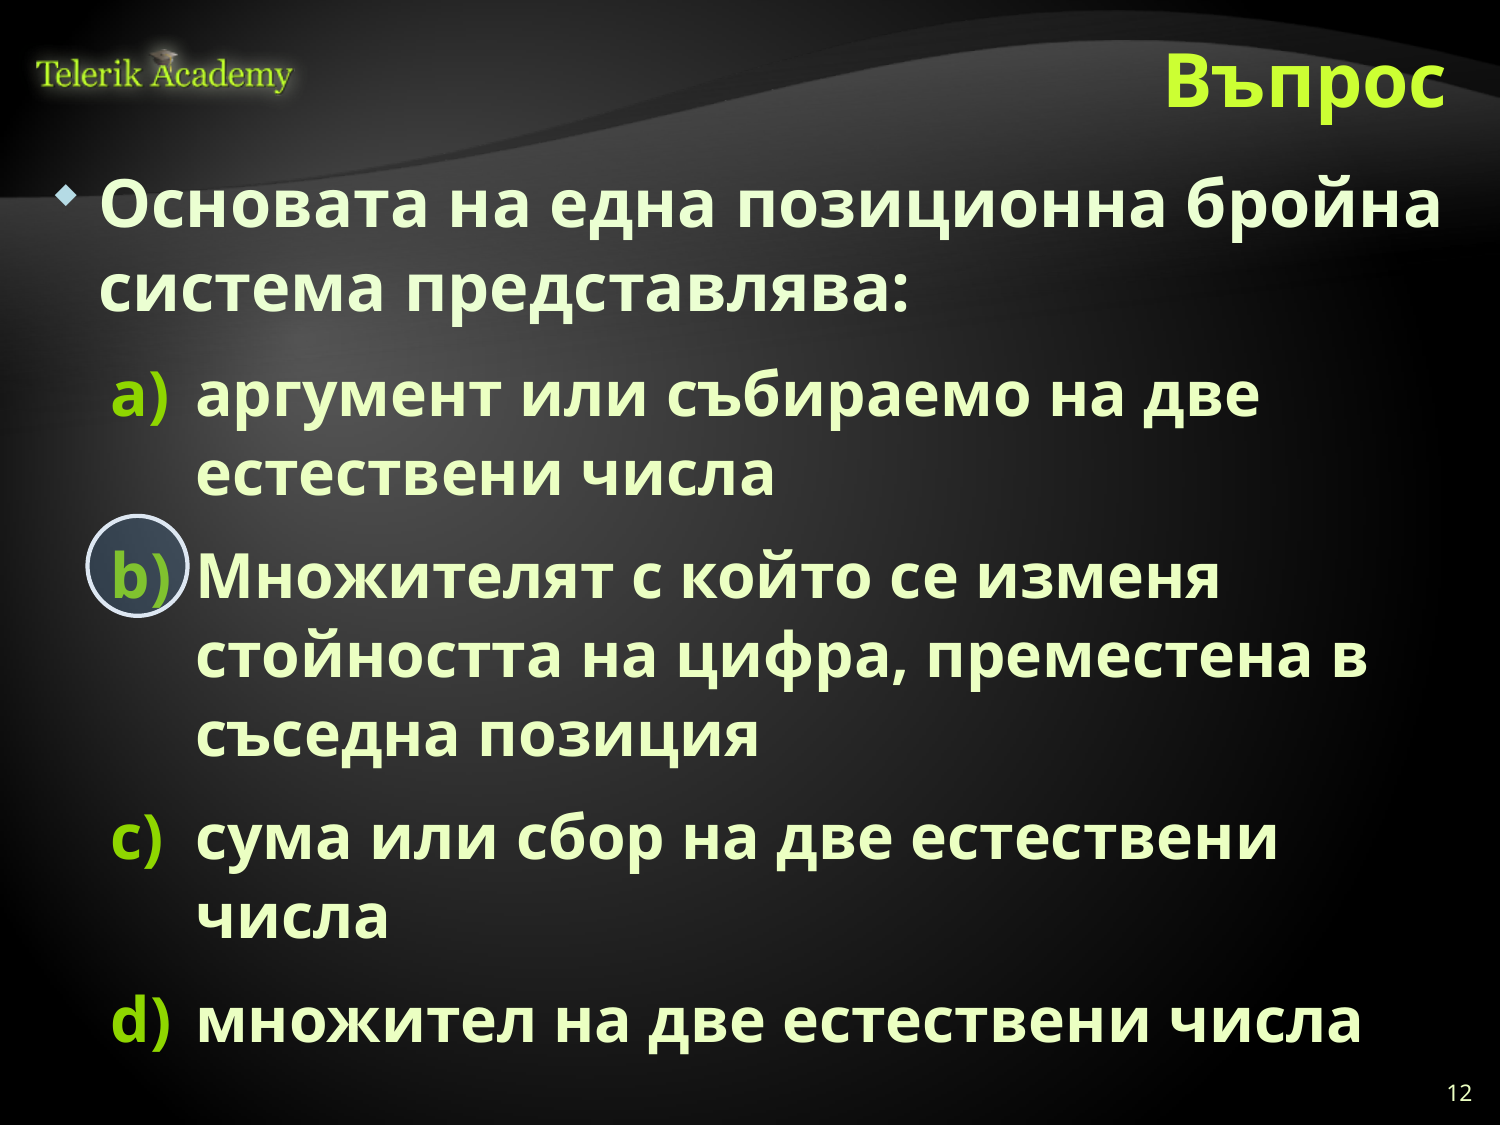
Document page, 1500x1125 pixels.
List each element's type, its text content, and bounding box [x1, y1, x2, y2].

title Въпрос [300, 12, 1463, 149]
text_box [85, 513, 190, 618]
list Основата на една позиционна бройна система представлява: аргумент или събираемо на две естествени числа Множителят с който се изменя стойността на цифра, преместена в съседна позиция сума или сбор на две естествени числа множител на две естествени числа [37, 149, 1463, 1100]
picture [0, 0, 1500, 1125]
slide_number 12 [1412, 1074, 1488, 1113]
